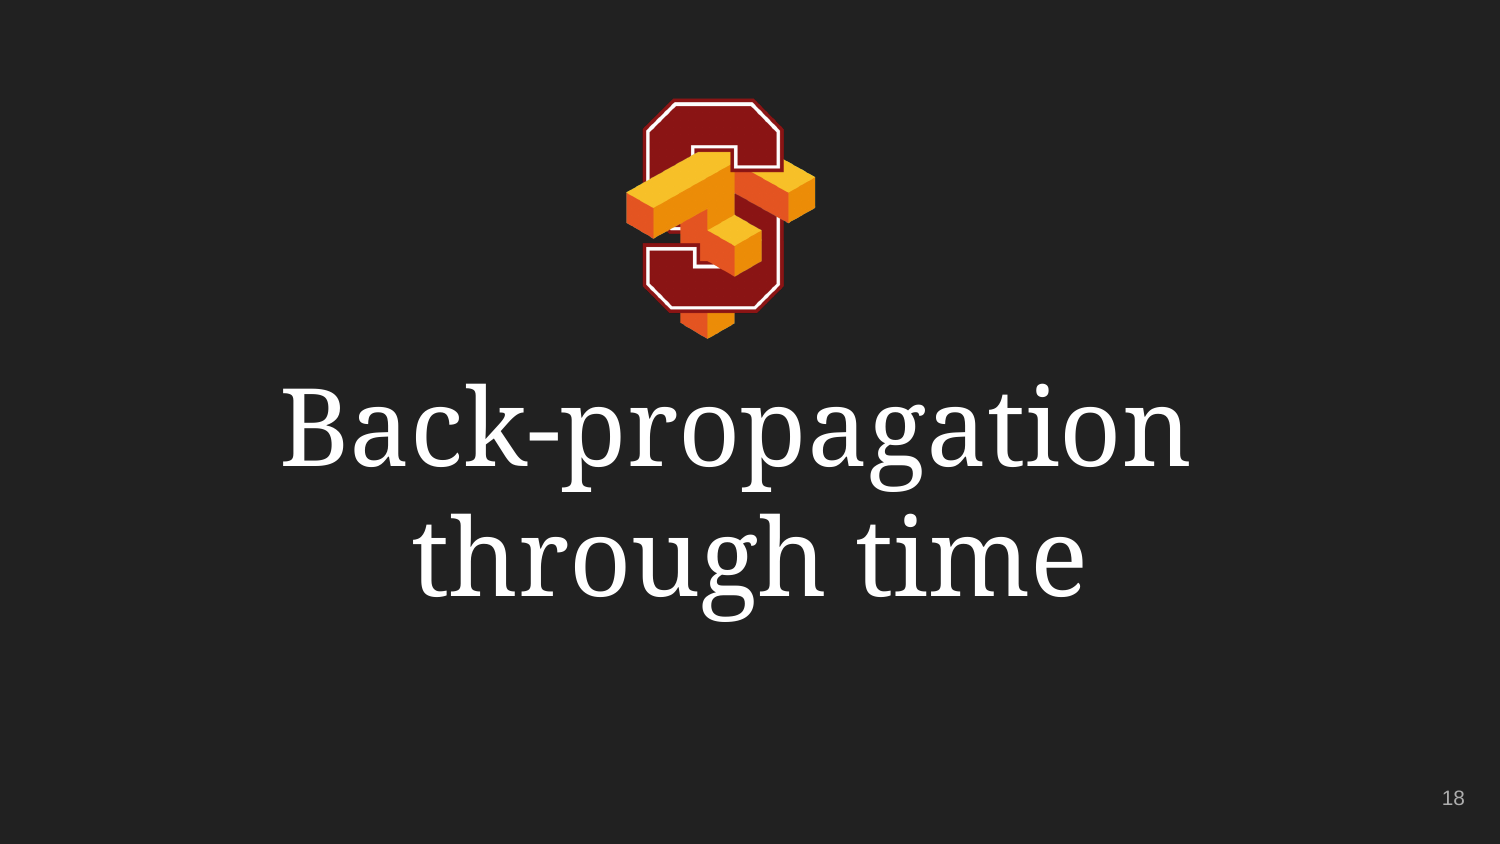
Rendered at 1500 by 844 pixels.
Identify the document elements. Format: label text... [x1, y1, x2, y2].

picture [624, 97, 816, 340]
title Back-propagation through time [81, 374, 1419, 634]
slide_number ‹#› [1389, 764, 1480, 830]
